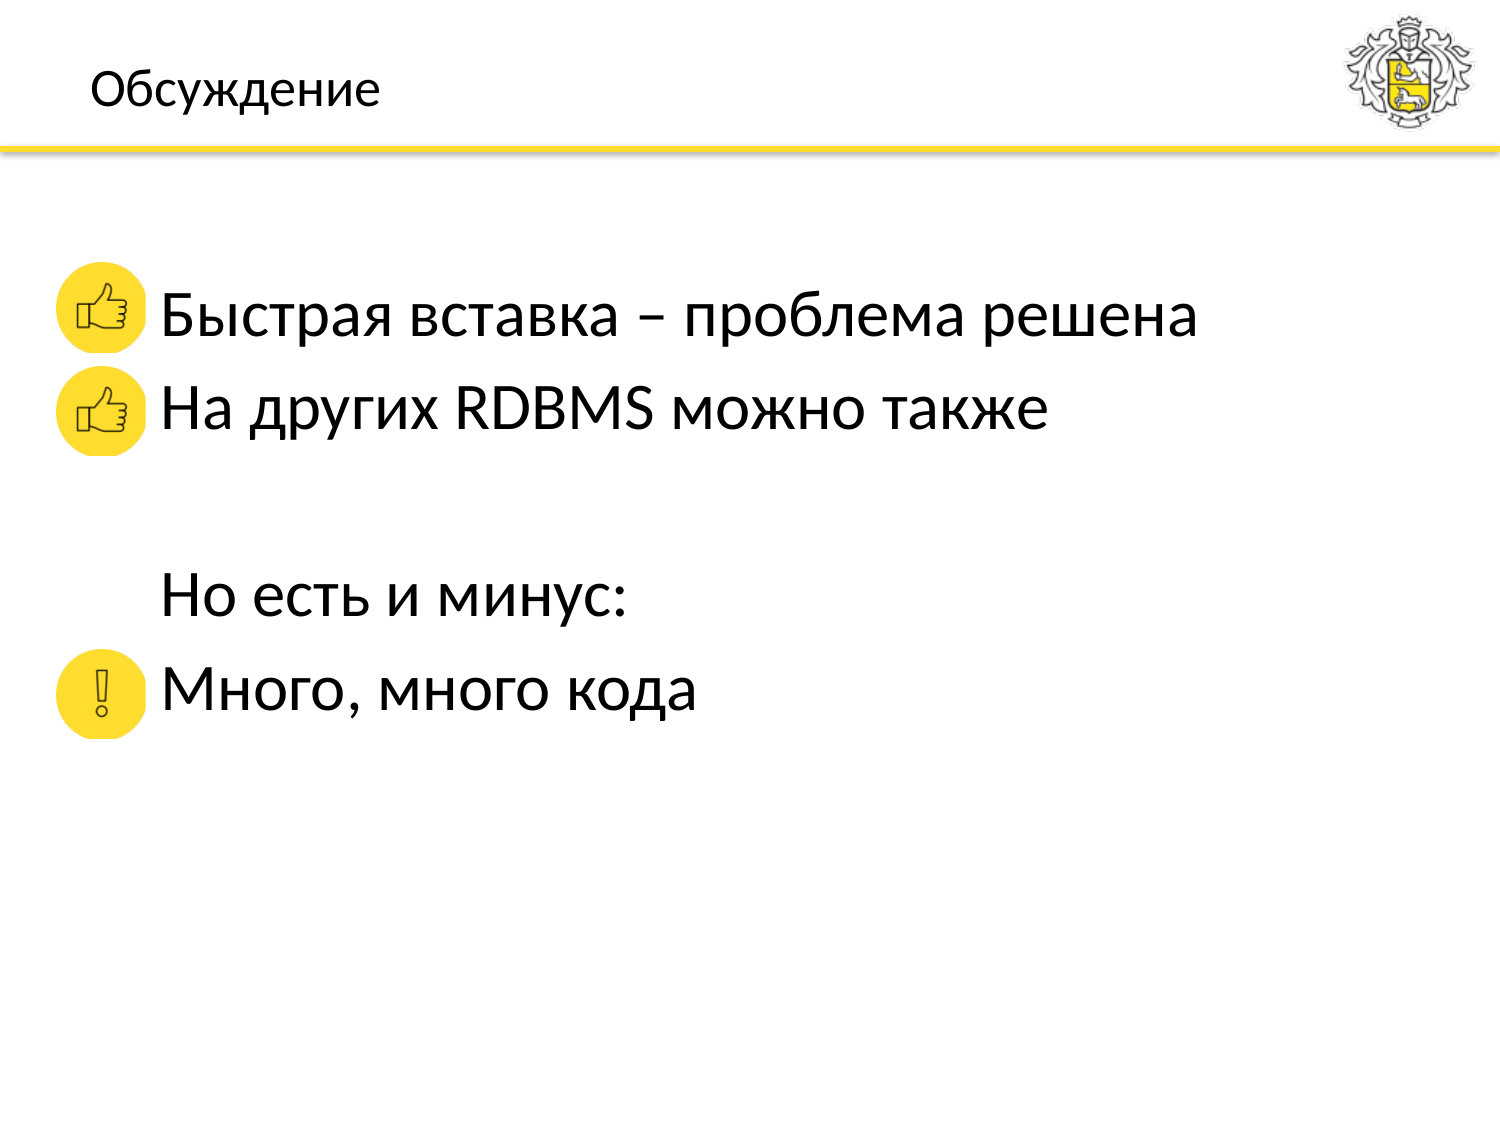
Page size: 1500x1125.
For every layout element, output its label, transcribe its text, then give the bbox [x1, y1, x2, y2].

picture [55, 365, 146, 456]
title Обсуждение [75, 50, 1425, 119]
picture [55, 262, 146, 353]
list Быстрая вставка – проблема решена На других RDBMS можно также Но есть и минус: Много, много кода [145, 262, 1480, 1005]
picture [55, 648, 146, 740]
